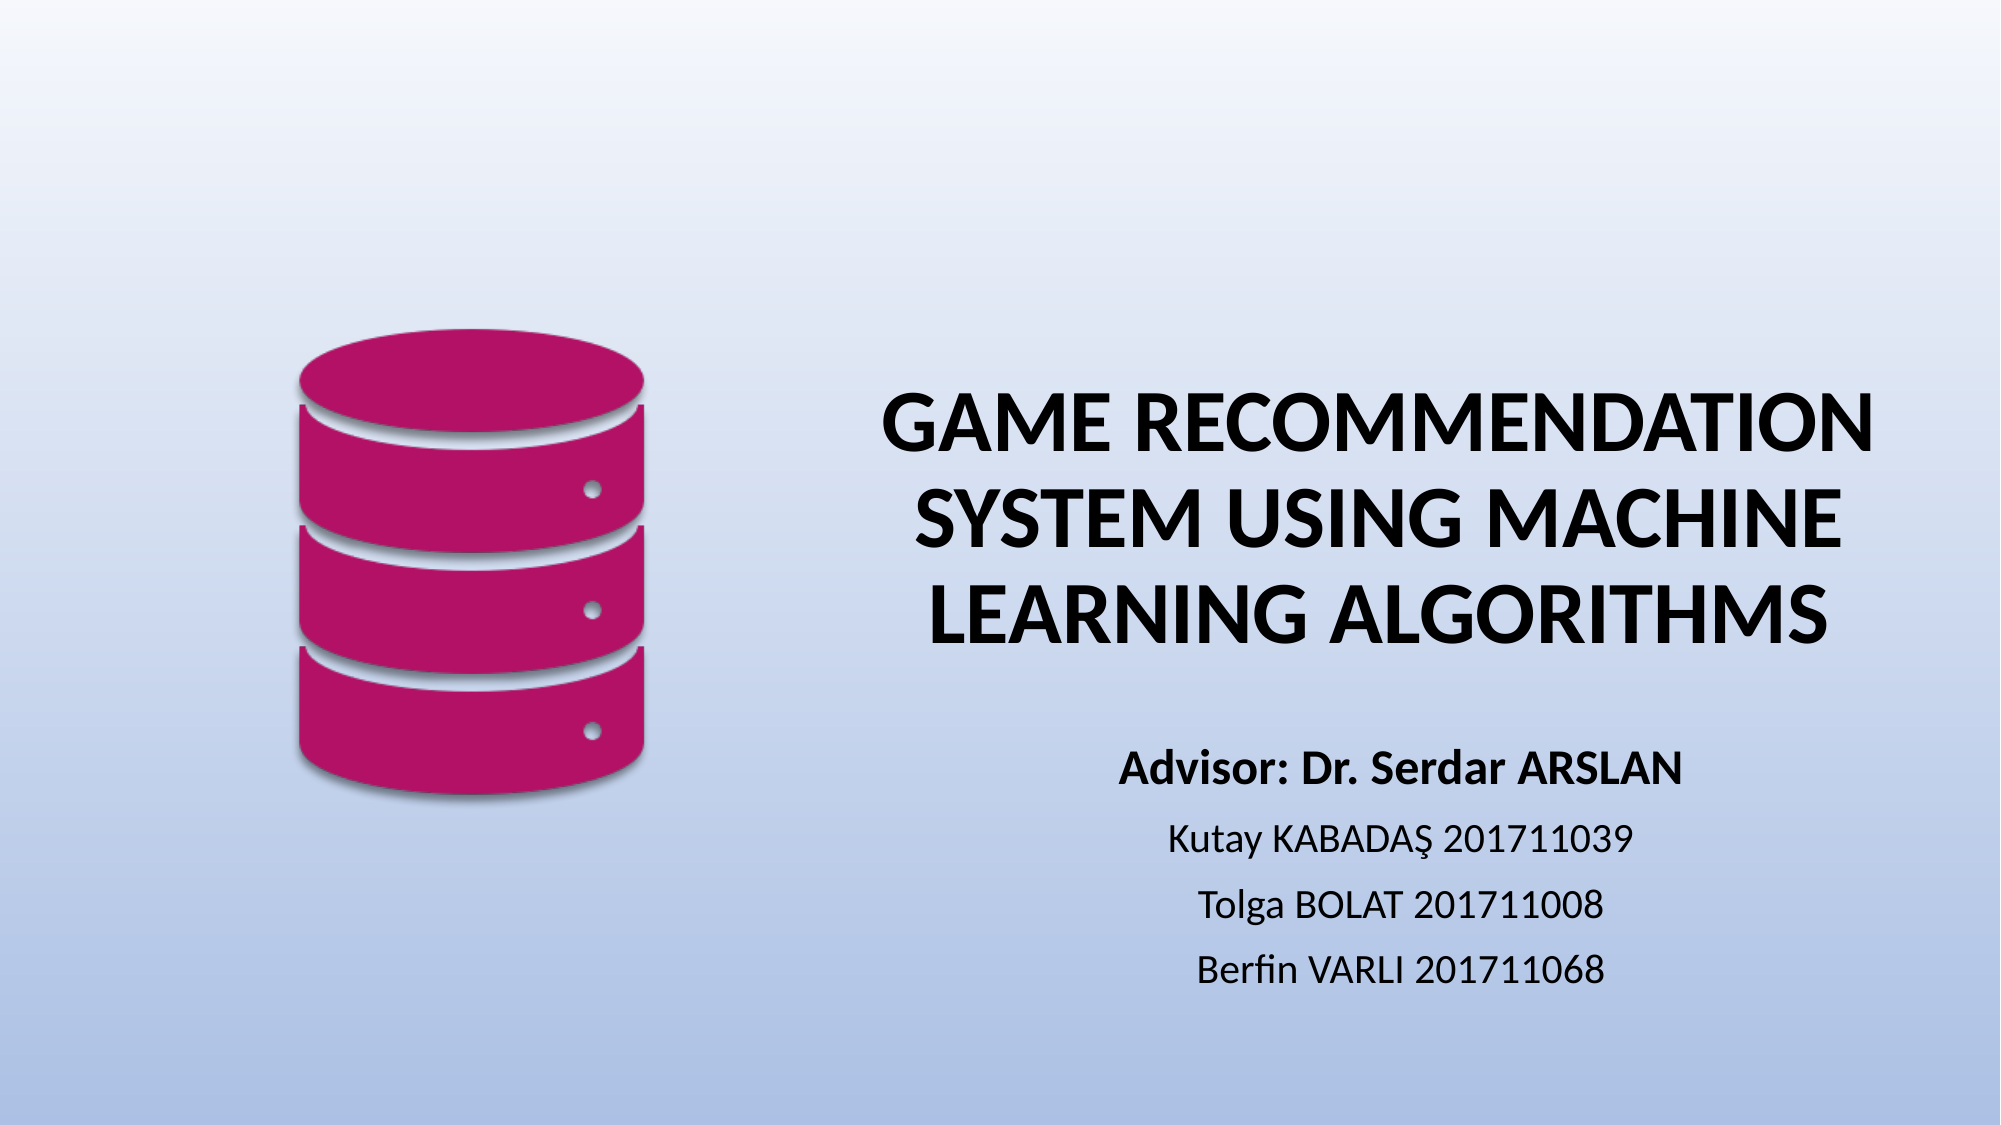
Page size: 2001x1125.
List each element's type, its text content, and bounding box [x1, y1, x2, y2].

title GAME RECOMMENDATION SYSTEM USING MACHINE LEARNING ALGORITHMS [865, 359, 1894, 670]
picture [182, 272, 762, 852]
subtitle Advisor: Dr. Serdar ARSLAN Kutay KABADAŞ 201711039 Tolga BOLAT 201711008 Berfin VARLI 201711068 [865, 733, 1938, 1059]
